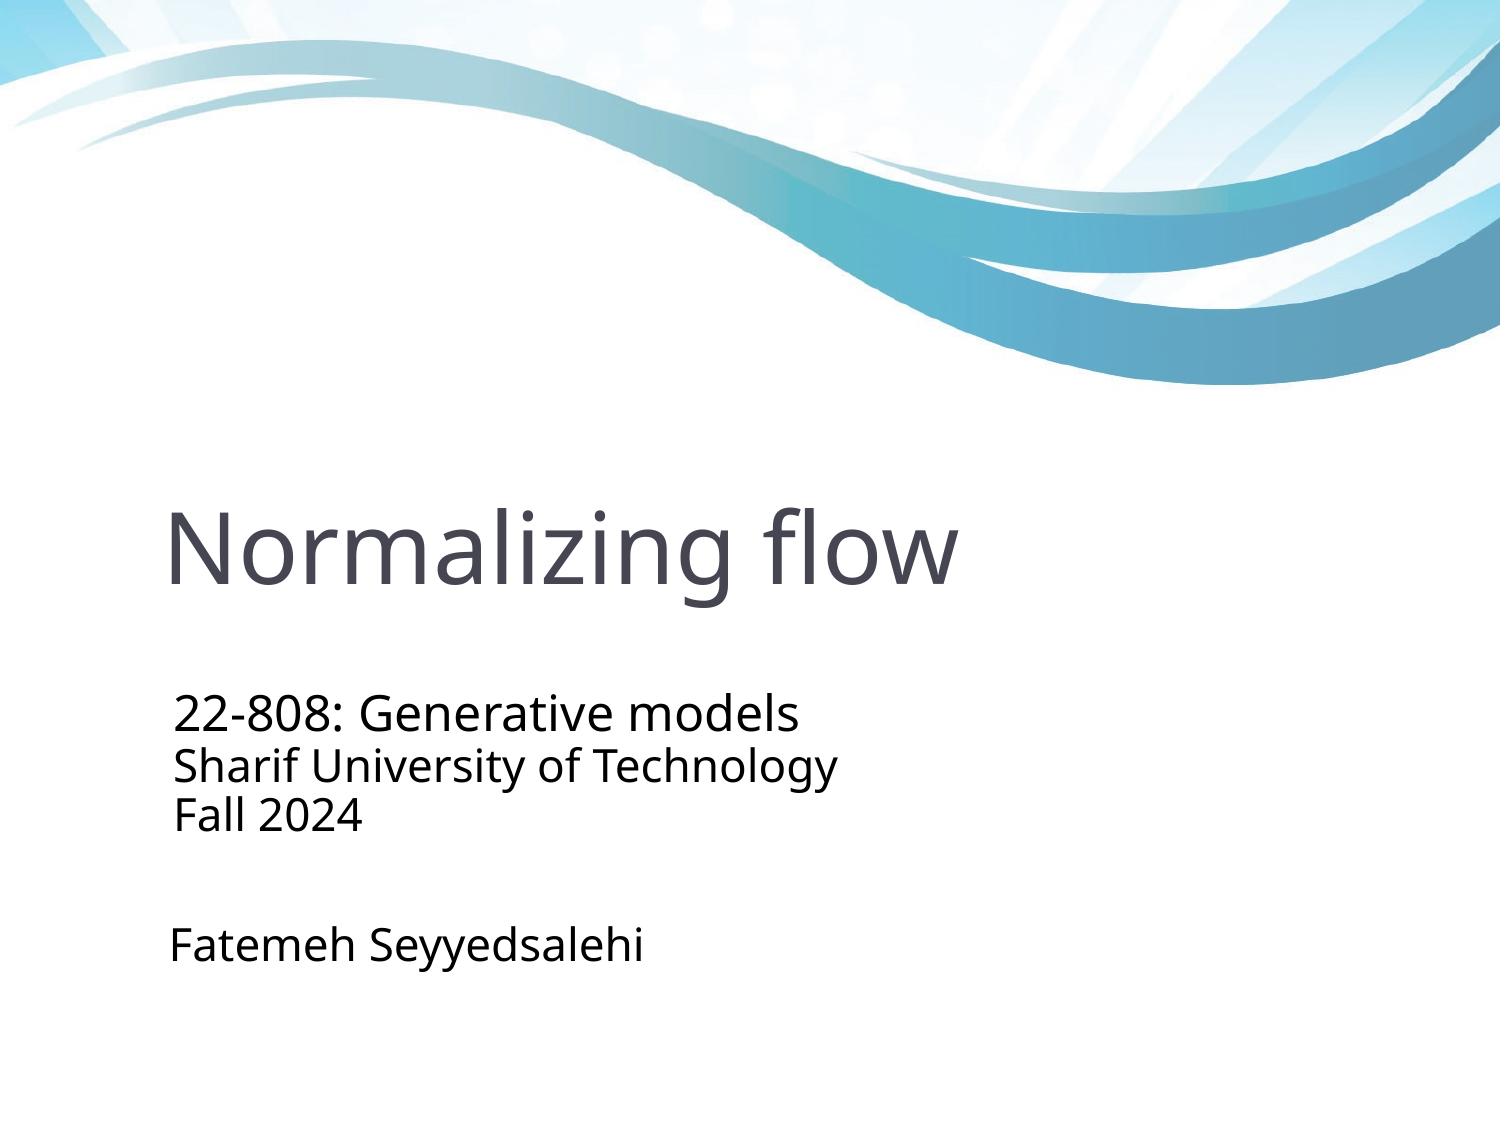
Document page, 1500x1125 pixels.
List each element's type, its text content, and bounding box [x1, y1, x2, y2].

subtitle Normalizing flow [147, 476, 1338, 639]
text_box Fatemeh Seyyedsalehi [157, 916, 691, 965]
text_box 22-808: Generative models Sharif University of Technology Fall 2024 [161, 683, 1412, 882]
